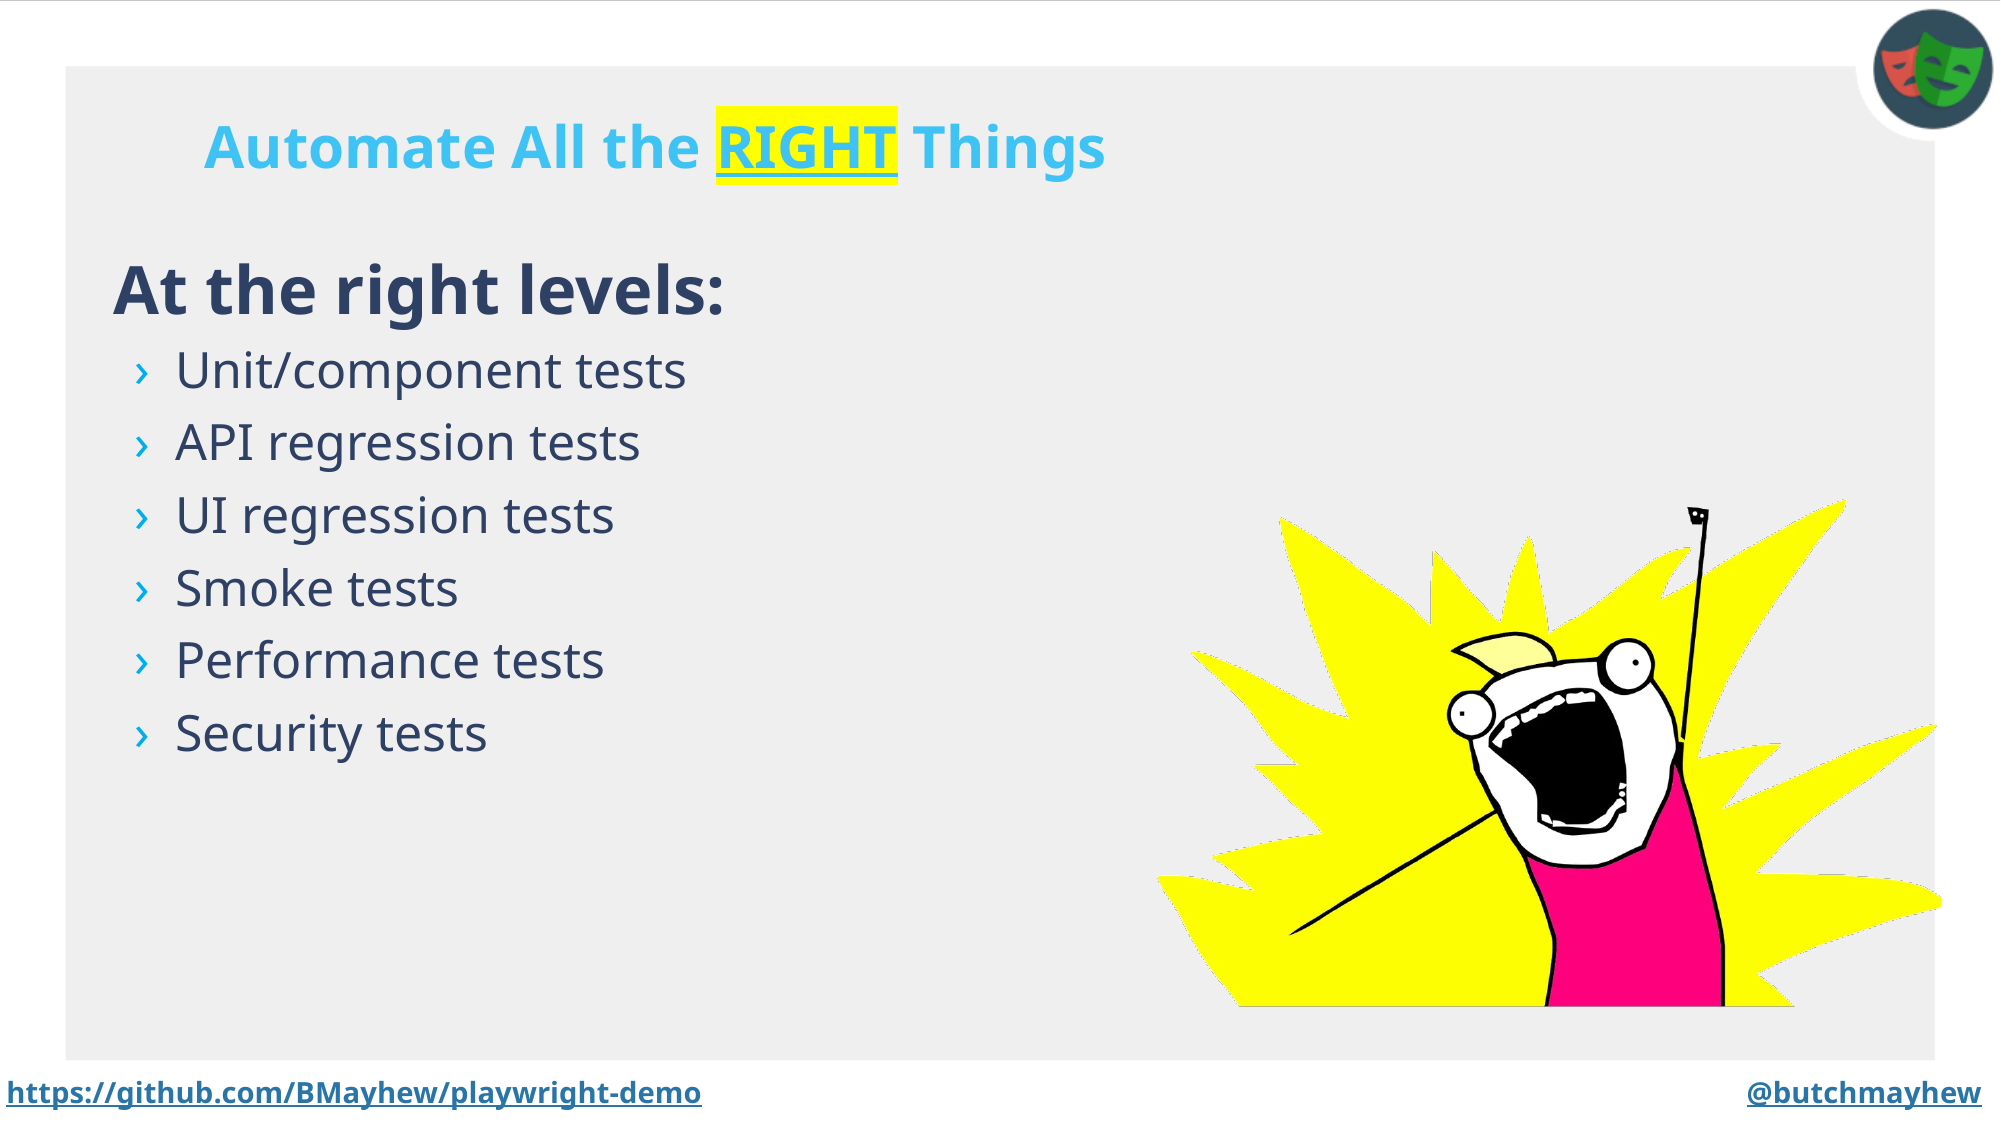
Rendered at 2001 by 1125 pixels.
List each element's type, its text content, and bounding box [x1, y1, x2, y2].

text_box @butchmayhew [1731, 1066, 1997, 1117]
text_box At the right levels: [98, 240, 1671, 336]
picture [0, 0, 2001, 1125]
text_box Unit/component tests API regression tests UI regression tests Smoke tests Performance tests Security tests [133, 338, 1887, 861]
text_box https://github.com/BMayhew/playwright-demo [0, 1066, 717, 1117]
text_box Automate All the RIGHT Things [189, 102, 1787, 188]
